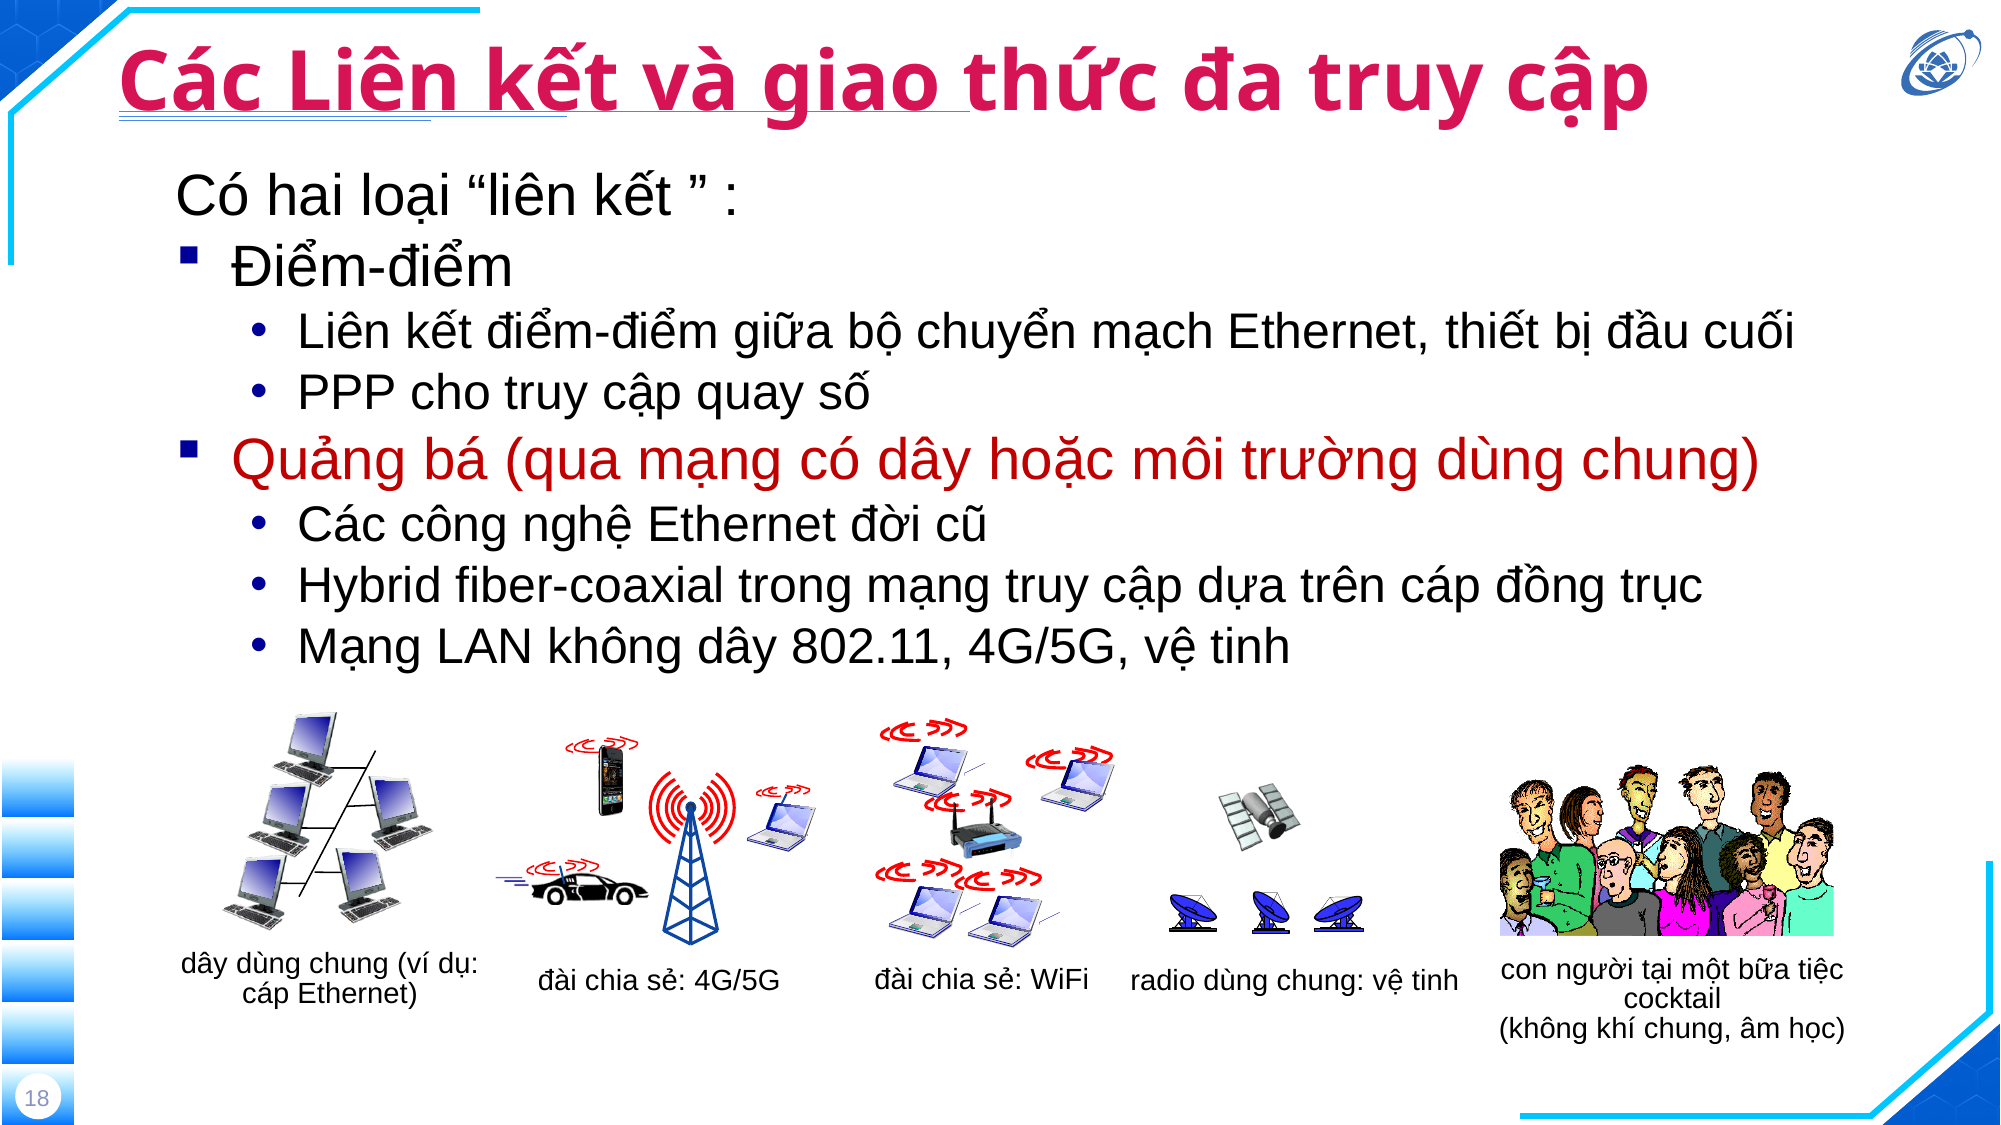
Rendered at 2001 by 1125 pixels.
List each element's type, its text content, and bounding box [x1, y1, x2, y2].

text_box dây dùng chung (ví dụ: cáp Ethernet) [166, 942, 495, 1017]
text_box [333, 844, 417, 929]
text_box đài chia sẻ: 4G/5G [523, 959, 796, 1004]
text_box Có hai loại “liên kết ” : Điểm-điểm Liên kết điểm-điểm giữa bộ chuyển mạch Ethernet, thiết bị đầu cuối PPP cho truy cập quay số Quảng bá (qua mạng có dây hoặc môi trường dùng chung) Các công nghệ Ethernet đời cũ Hybrid fiber-coaxial trong mạng truy cập dựa trên cáp đồng trục Mạng LAN không dây 802.11, 4G/5G, vệ tinh [160, 159, 1890, 700]
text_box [925, 789, 1022, 859]
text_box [206, 851, 289, 936]
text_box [1252, 891, 1289, 934]
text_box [876, 859, 981, 940]
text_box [1314, 896, 1364, 931]
slide_number 18 [0, 1073, 117, 1122]
picture [1214, 777, 1307, 857]
text_box radio dùng chung: vệ tinh [1115, 959, 1453, 1004]
title Các Liên kết và giao thức đa truy cập [117, 28, 1863, 106]
picture [1500, 764, 1834, 936]
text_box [1169, 894, 1217, 932]
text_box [495, 736, 816, 945]
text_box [366, 772, 449, 857]
text_box con người tại một bữa tiệc cocktail (không khí chung, âm học) [1453, 948, 1892, 1053]
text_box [955, 868, 1060, 949]
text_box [231, 778, 314, 864]
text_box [256, 708, 339, 793]
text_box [1026, 746, 1115, 813]
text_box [880, 719, 986, 799]
text_box đài chia sẻ: WiFi [859, 958, 1105, 1003]
